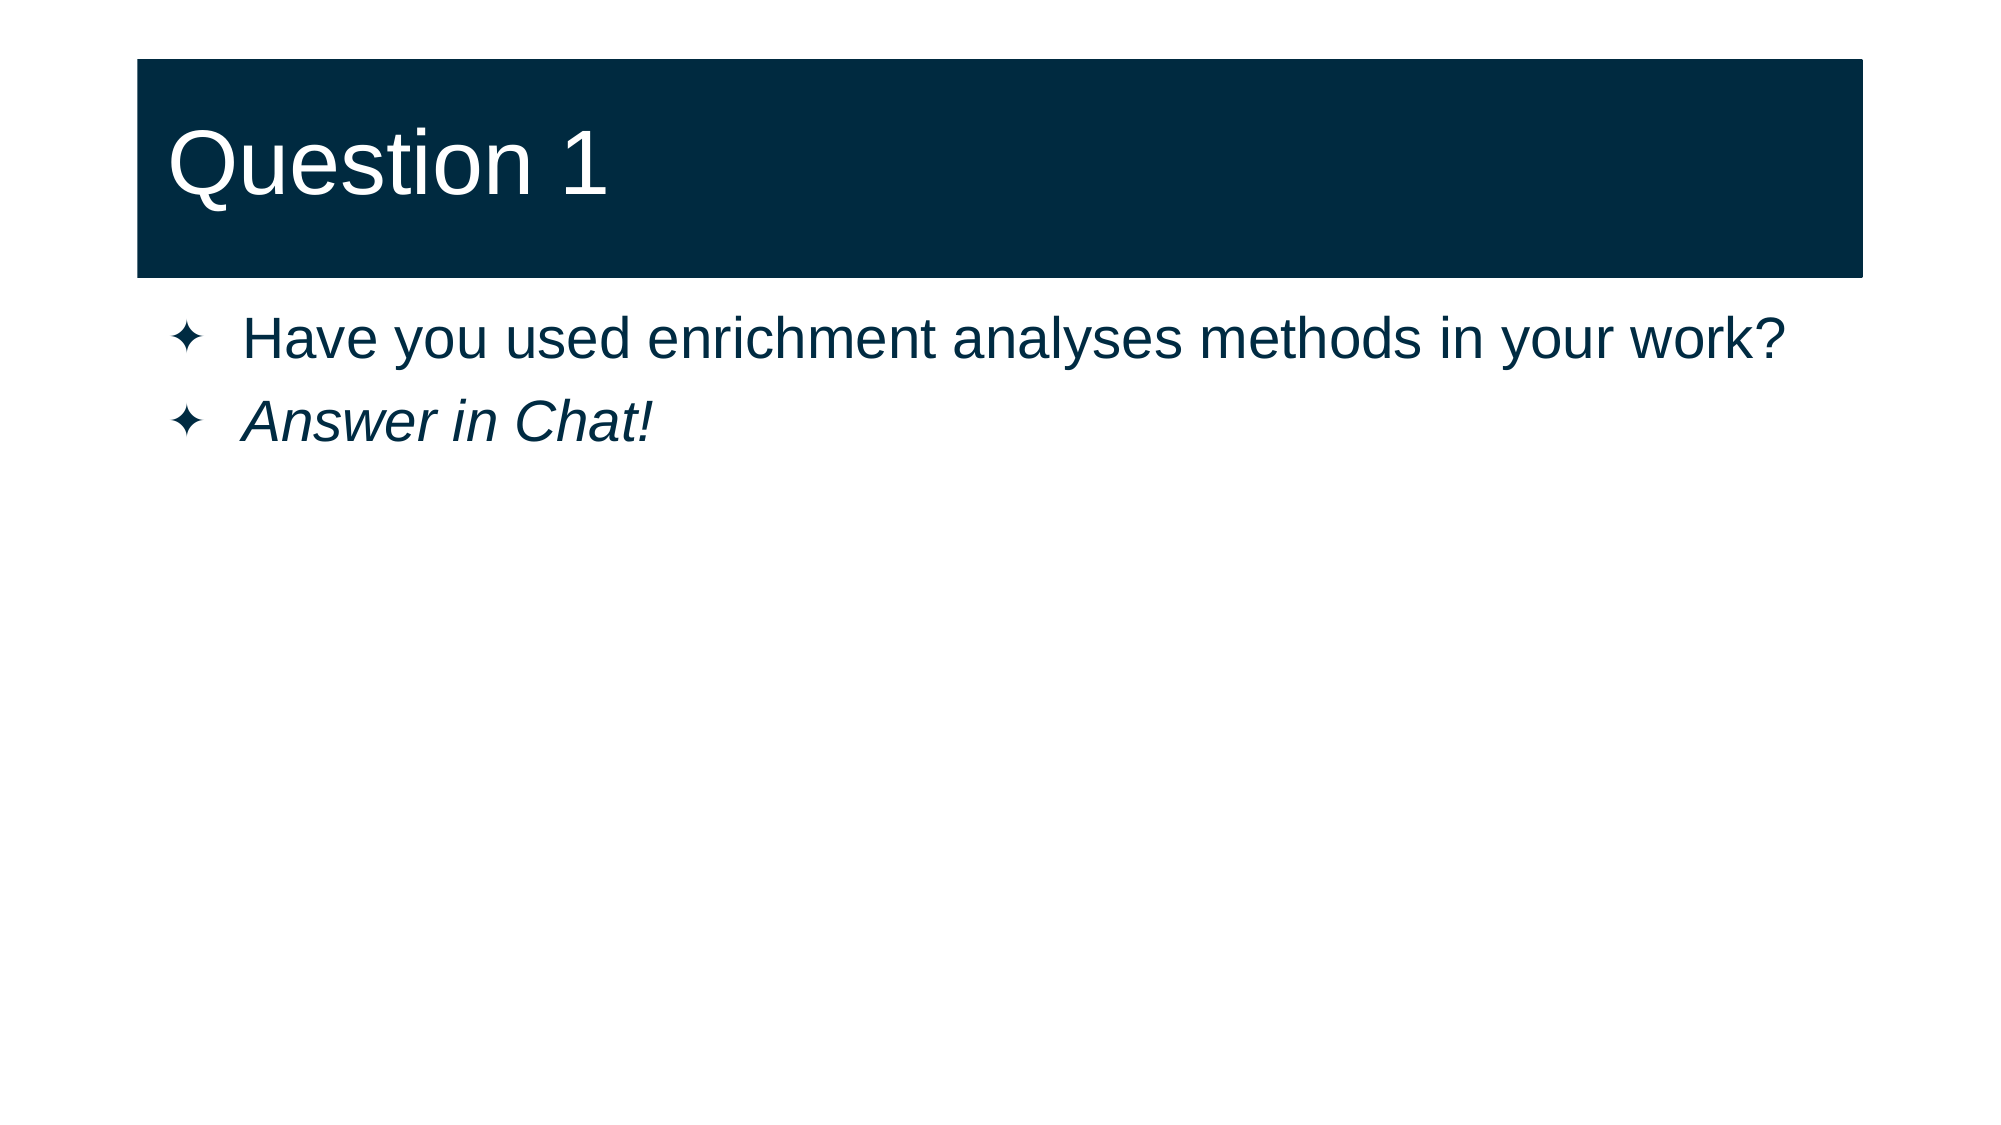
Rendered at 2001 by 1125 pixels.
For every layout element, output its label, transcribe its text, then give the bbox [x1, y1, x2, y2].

list Have you used enrichment analyses methods in your work? Answer in Chat! [137, 307, 1863, 457]
title Question 1 [137, 59, 1863, 278]
